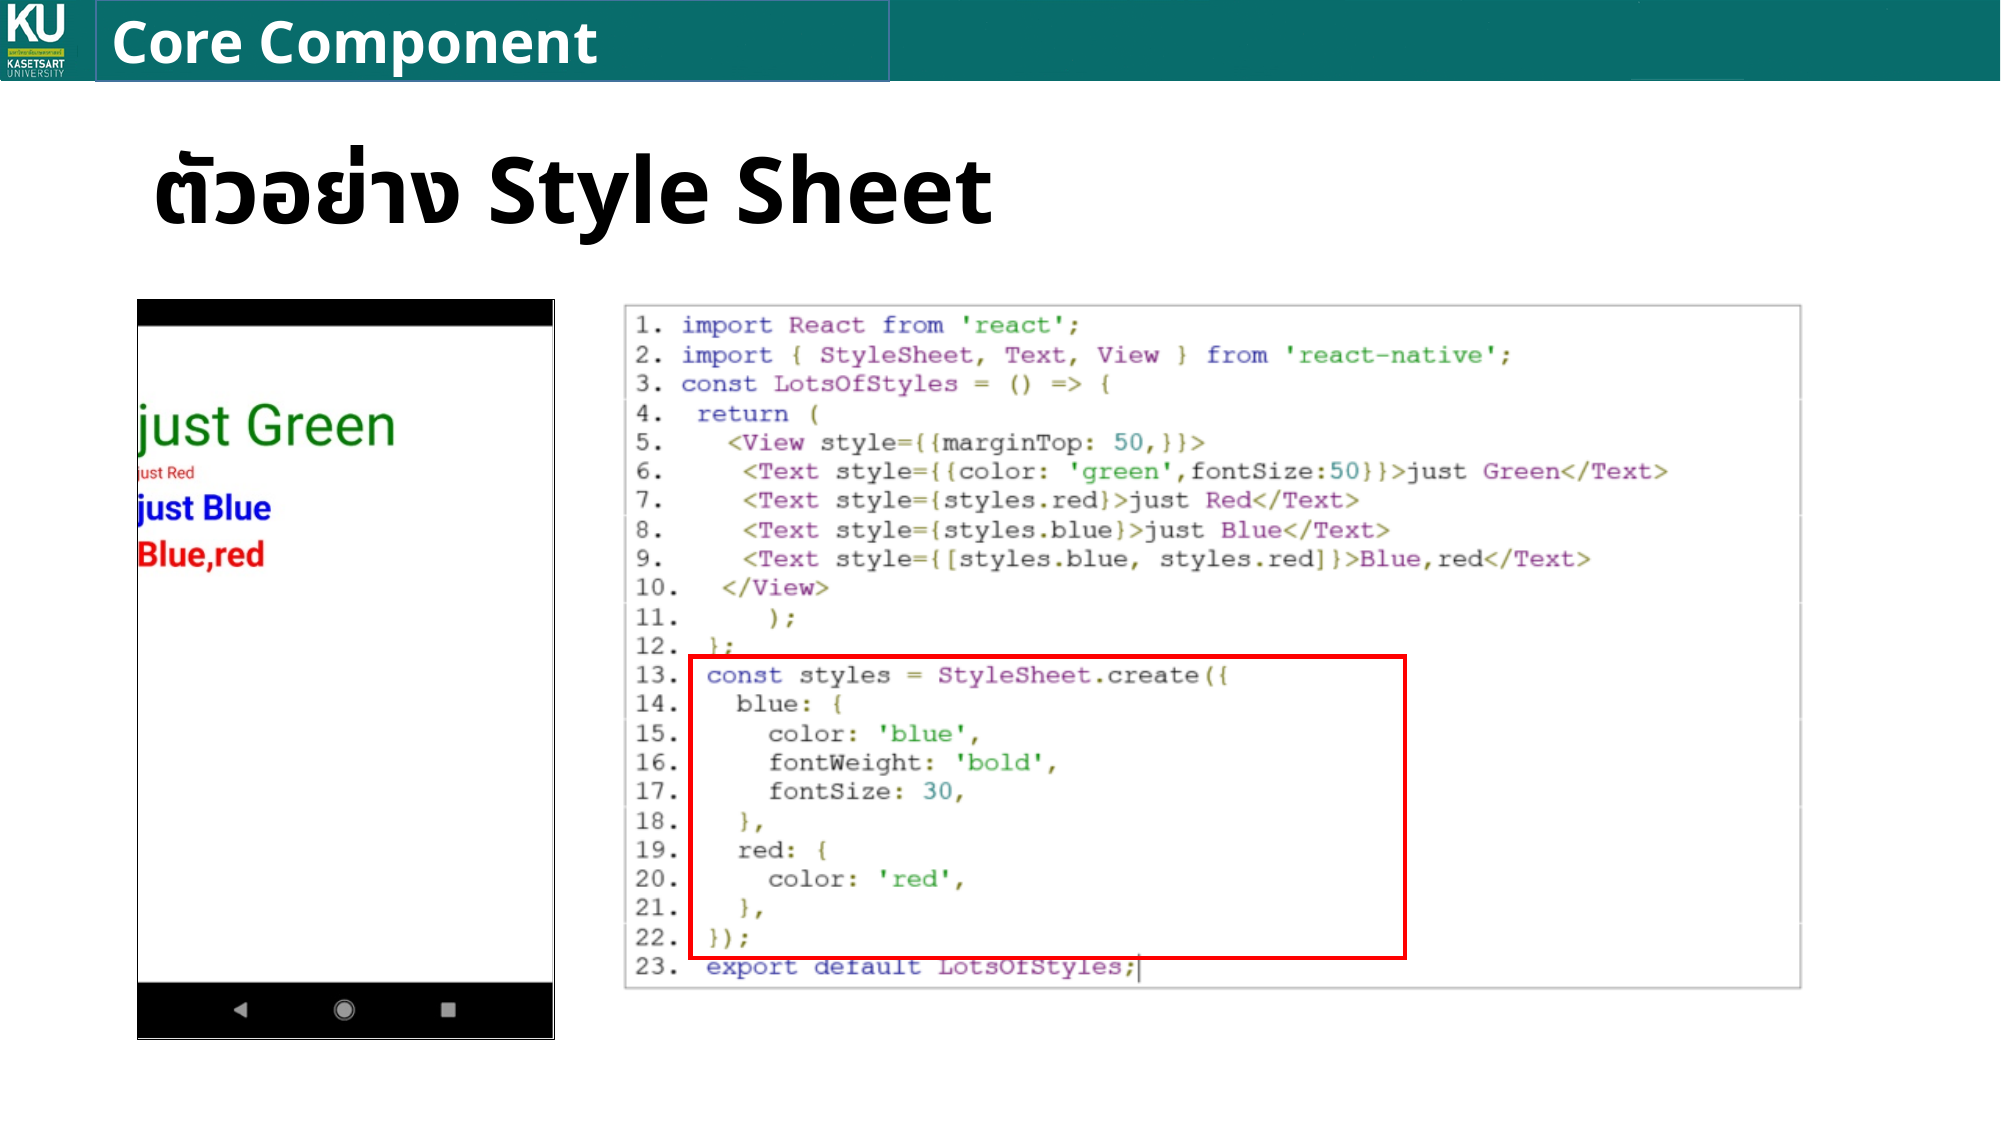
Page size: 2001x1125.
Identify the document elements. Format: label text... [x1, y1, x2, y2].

picture [137, 299, 555, 1039]
title ตัวอย่าง Style Sheet [137, 110, 1863, 278]
picture [619, 299, 1809, 998]
picture [0, 0, 95, 81]
picture [890, 0, 2001, 81]
text_box Core Component [95, 0, 890, 82]
